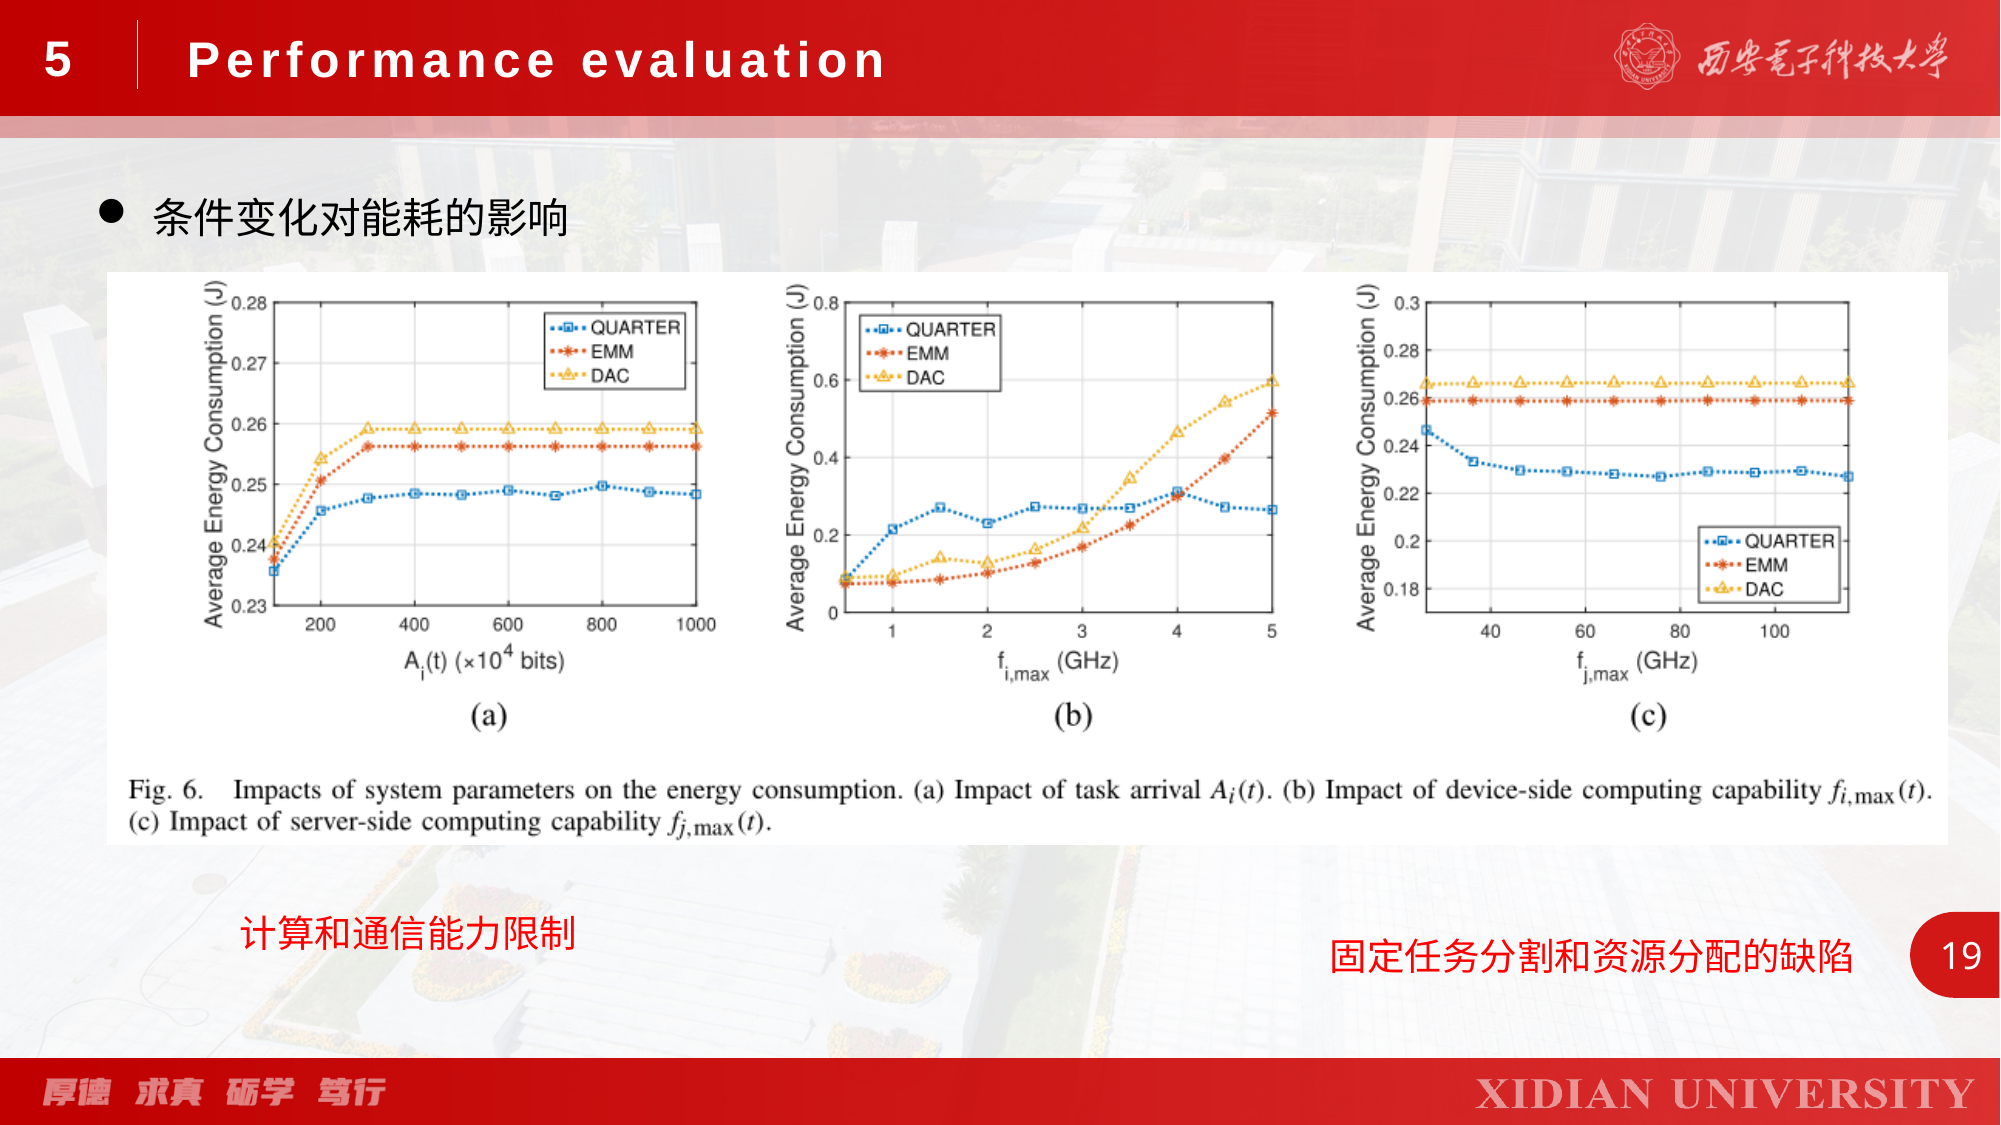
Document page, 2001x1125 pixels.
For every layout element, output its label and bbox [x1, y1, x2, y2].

picture [107, 272, 1948, 845]
text_box [21, 22, 1975, 1125]
text_box [0, 0, 2000, 1125]
